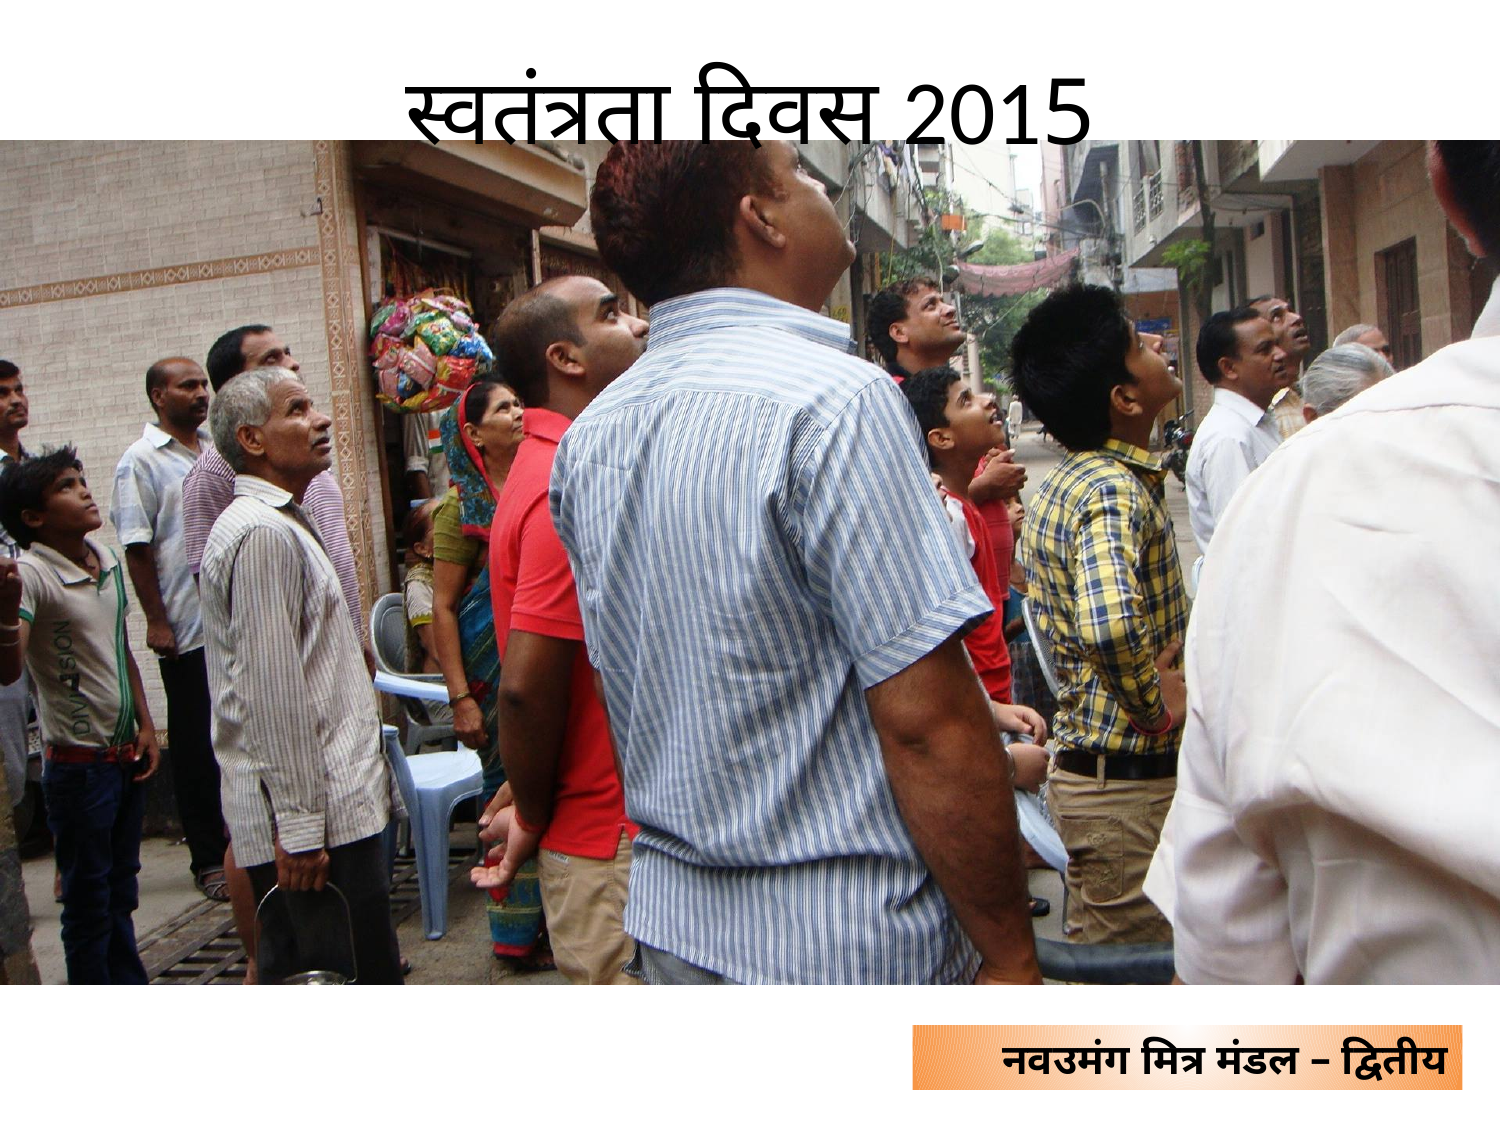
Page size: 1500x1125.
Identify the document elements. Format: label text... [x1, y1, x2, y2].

text_box नवउमंग मित्र मंडल – द्वितीय [912, 1025, 1463, 1090]
picture [0, 140, 1500, 985]
text_box स्वतंत्रता दिवस 2015 [74, 45, 1425, 138]
